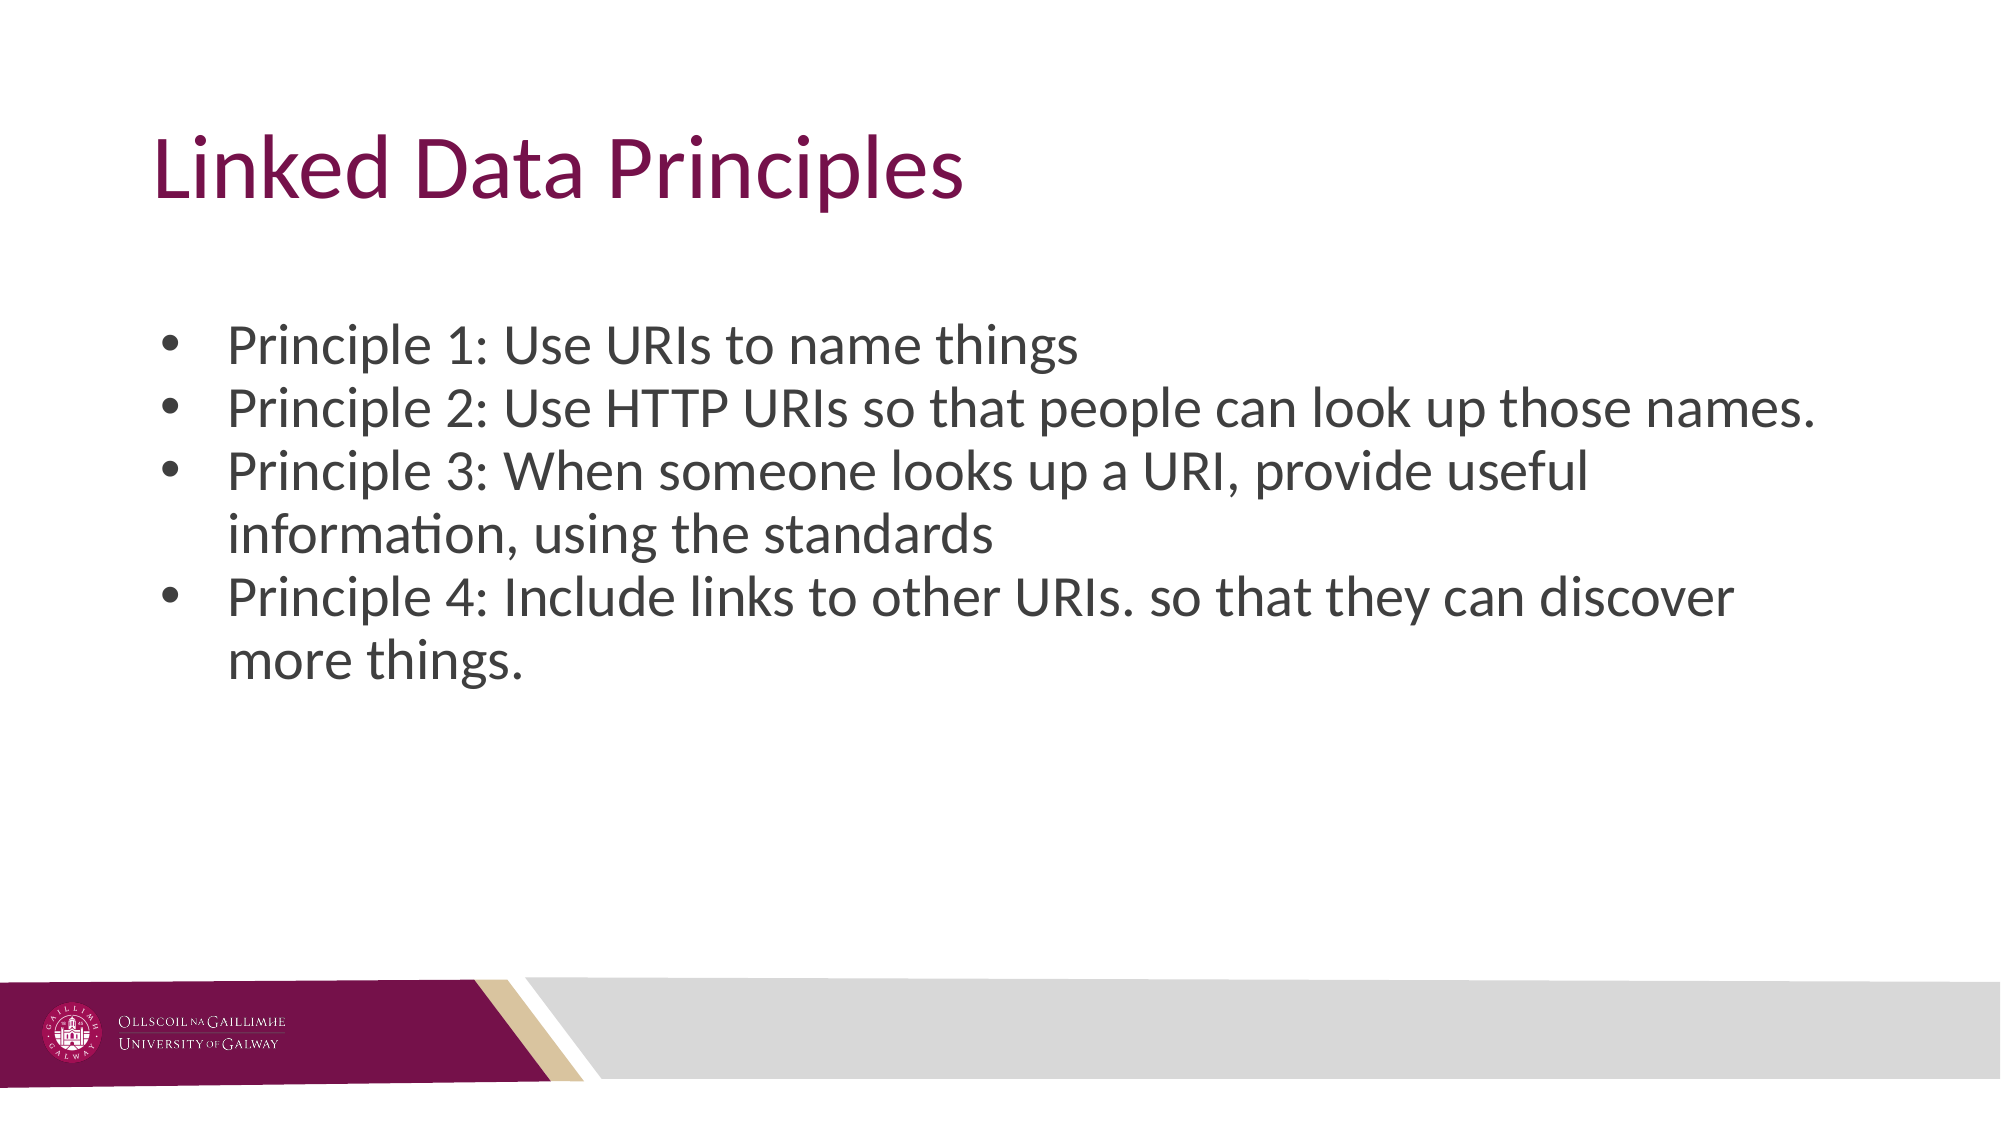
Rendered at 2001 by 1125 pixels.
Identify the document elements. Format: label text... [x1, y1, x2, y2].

list Principle 1: Use URIs to name things Principle 2: Use HTTP URIs so that people can look up those names. Principle 3: When someone looks up a URI, provide useful information, using the standards Principle 4: Include links to other URIs. so that they can discover more things. [137, 299, 1863, 925]
picture [42, 1002, 285, 1063]
title Linked Data Principles [137, 59, 1863, 278]
